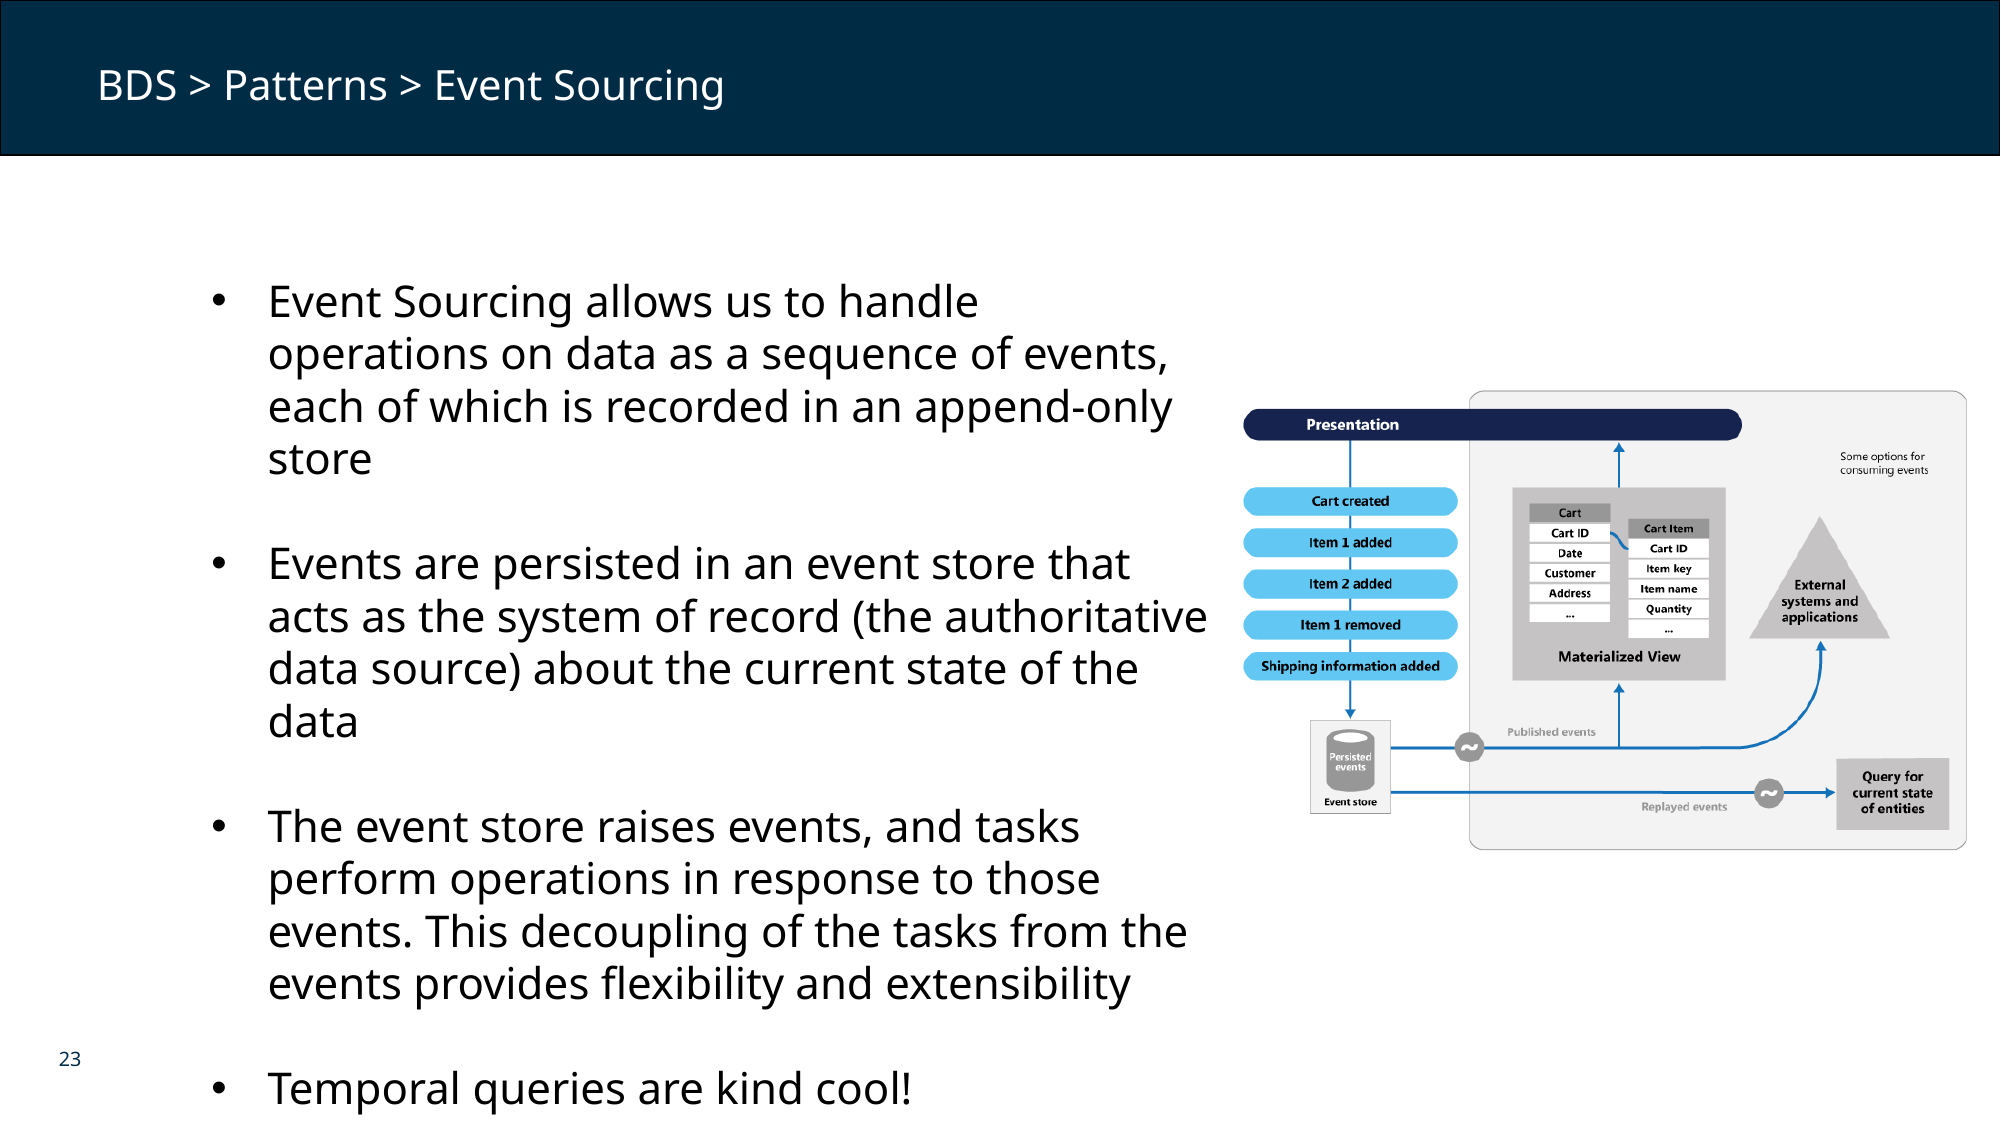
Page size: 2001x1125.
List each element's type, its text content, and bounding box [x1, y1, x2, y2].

text_box Event Sourcing allows us to handle operations on data as a sequence of events, each of which is recorded in an append-only store Events are persisted in an event store that acts as the system of record (the authoritative data source) about the current state of the data The event store raises events, and tasks perform operations in response to those events. This decoupling of the tasks from the events provides flexibility and extensibility Temporal queries are kind cool! [211, 273, 1212, 966]
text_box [0, 0, 2000, 156]
picture [1241, 388, 1967, 851]
